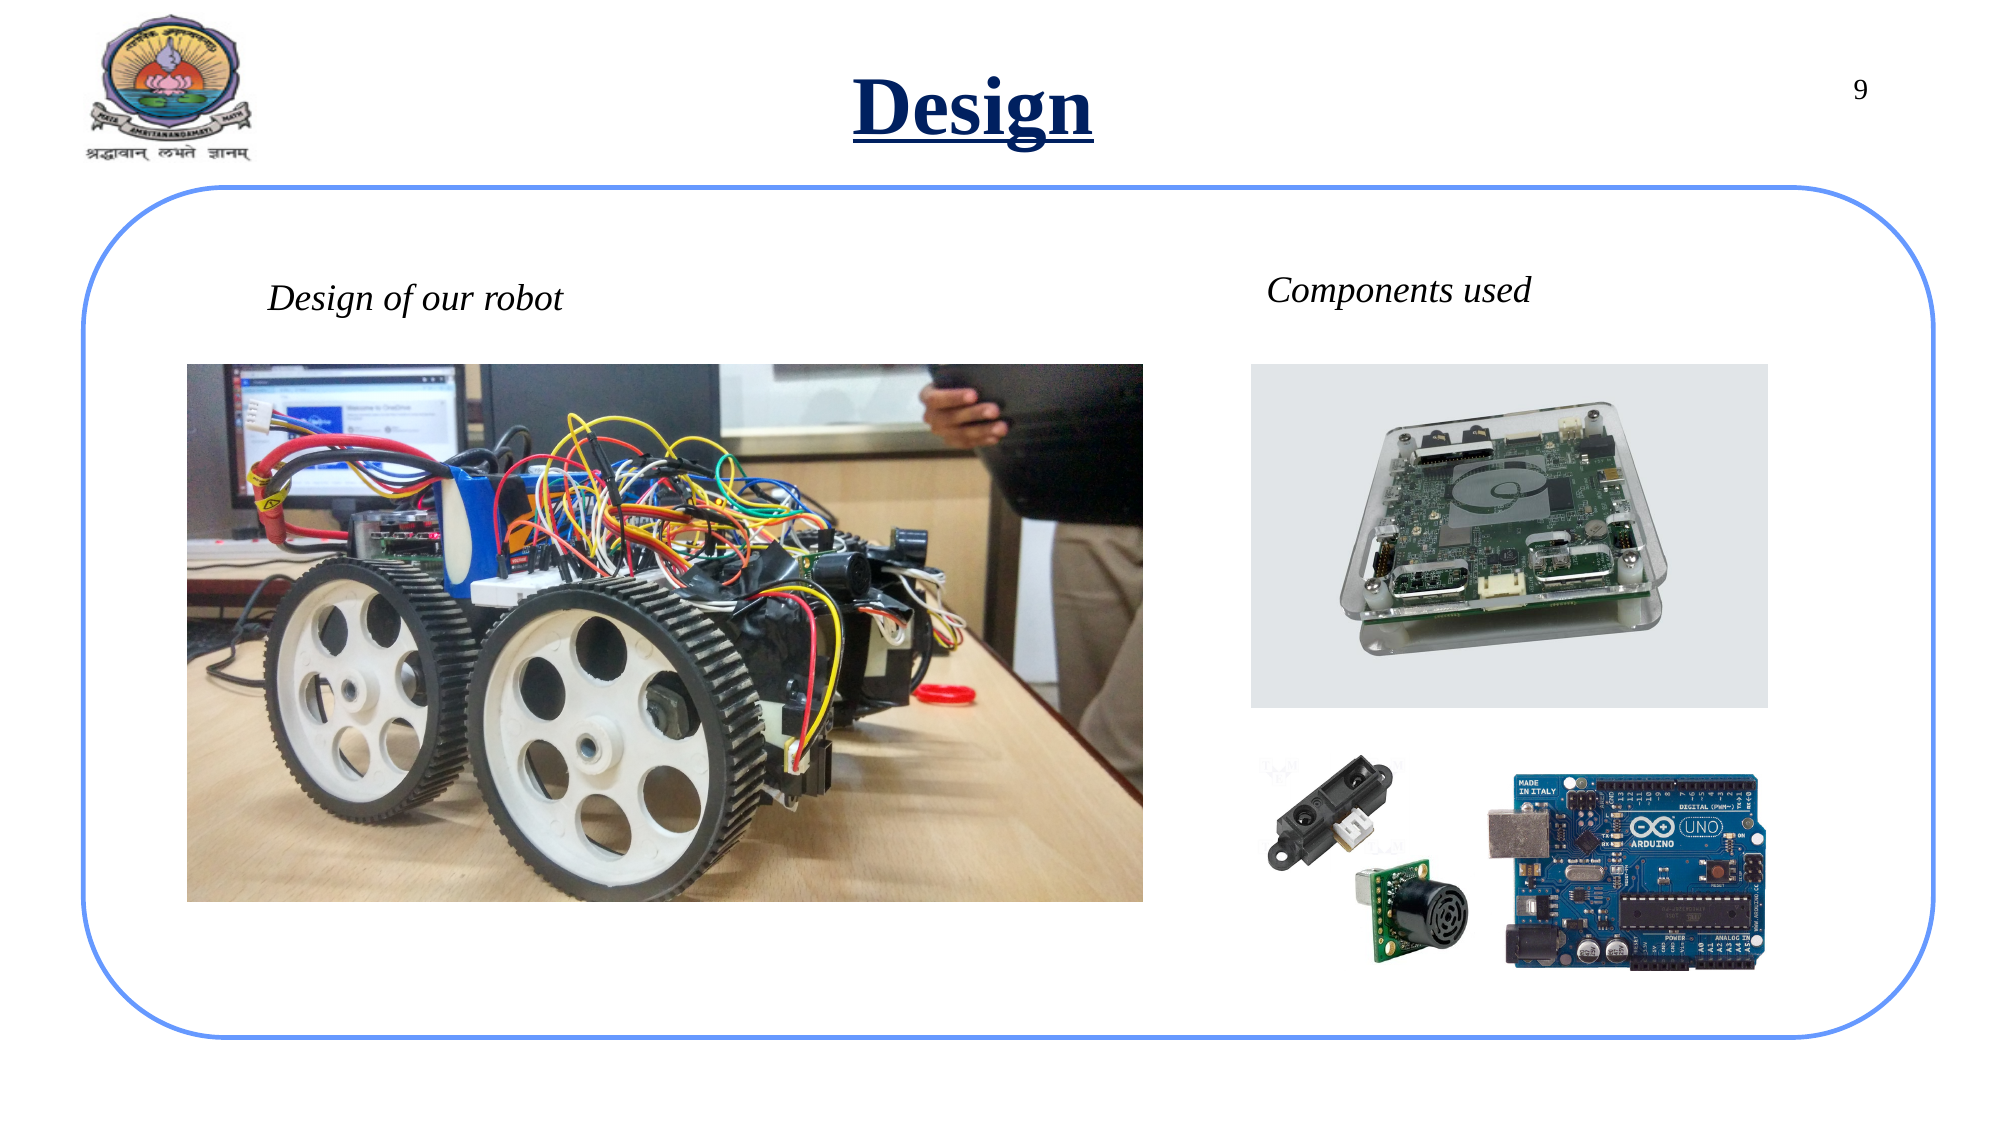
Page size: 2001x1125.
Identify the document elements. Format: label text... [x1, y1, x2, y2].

picture [1251, 363, 1768, 708]
picture [83, 12, 257, 163]
picture [1251, 753, 1476, 971]
picture [187, 363, 1143, 902]
picture [1486, 774, 1768, 971]
picture [1519, 781, 1538, 786]
text_box Design [368, 43, 1578, 159]
text_box Components used [1251, 257, 2000, 318]
slide_number 9 [1578, 62, 1884, 141]
text_box Design of our robot [252, 265, 1029, 326]
